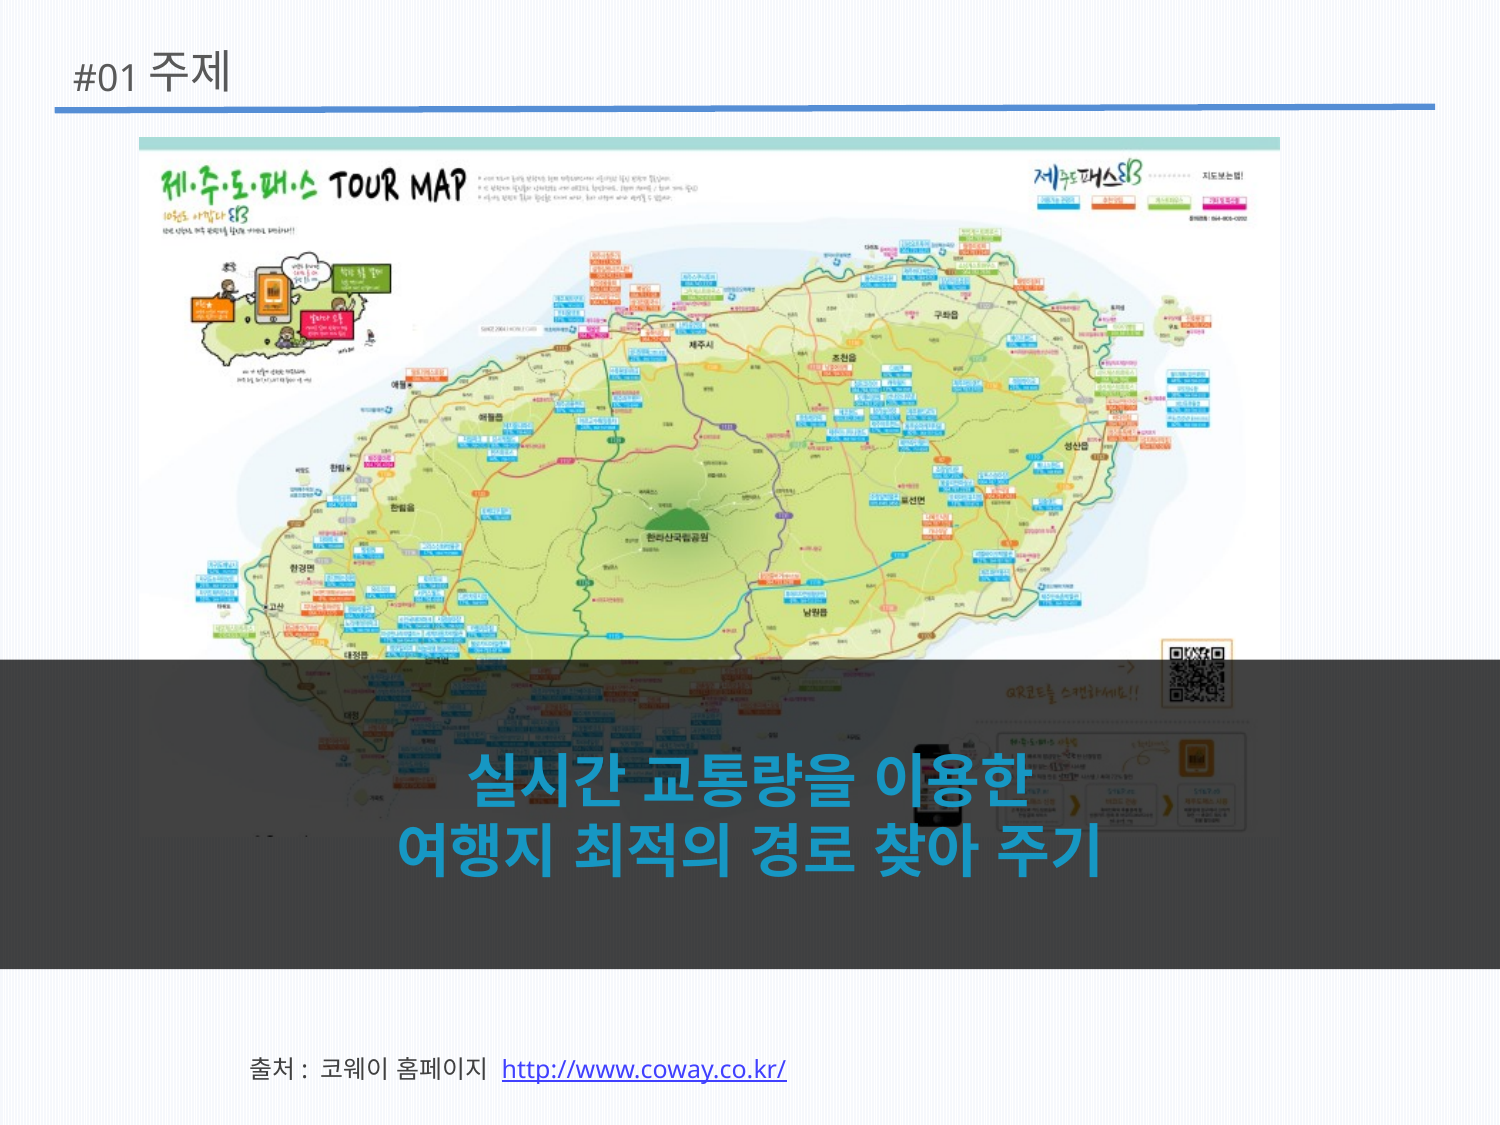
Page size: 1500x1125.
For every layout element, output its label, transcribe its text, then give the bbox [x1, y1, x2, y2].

picture [139, 136, 1280, 837]
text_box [54, 106, 1436, 111]
text_box [0, 658, 1500, 971]
text_box 출처: 코웨이 홈페이지 http://www.coway.co.kr/ [234, 1046, 1340, 1099]
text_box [51, 35, 467, 107]
text_box 실시간 교통량을 이용한 여행지 최적의 경로 찾아 주기 [112, 736, 1388, 892]
